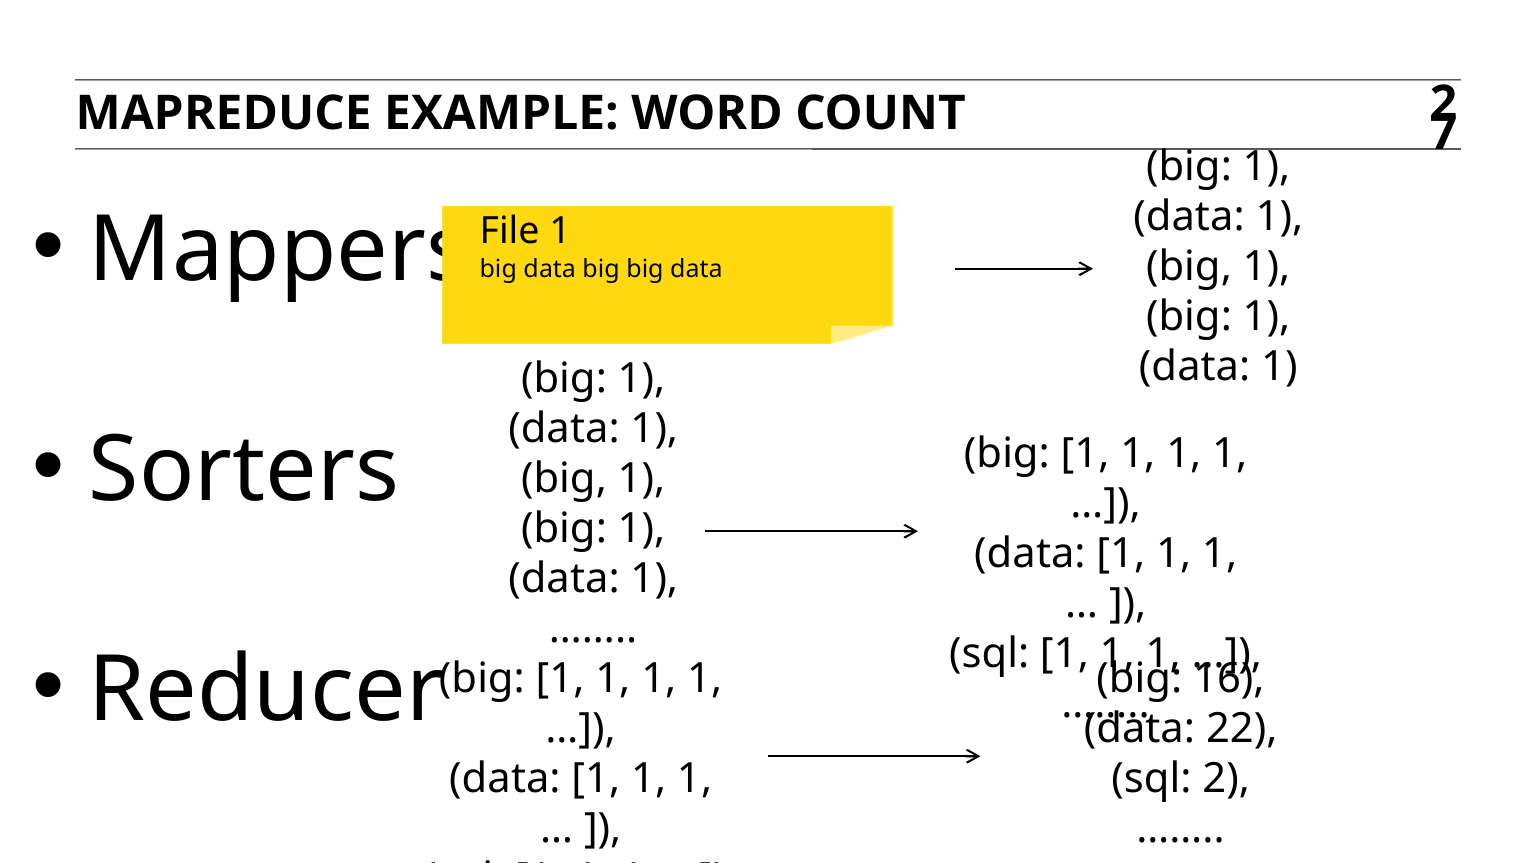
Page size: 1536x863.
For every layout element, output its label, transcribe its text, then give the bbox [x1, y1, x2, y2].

text_box (big: 1), (data: 1), (big, 1), (big: 1), (data: 1) [1042, 131, 1394, 447]
text_box (big: 1), (data: 1), (big, 1), (big: 1), (data: 1), …….. [417, 343, 769, 709]
text_box (big: [1, 1, 1, 1, …]), (data: [1, 1, 1, … ]), (sql: [1, 1, 1, …]), …….. [930, 418, 1282, 784]
list Mapreduce Example: word count [60, 81, 1231, 132]
text_box (big: [1, 1, 1, 1, …]), (data: [1, 1, 1, … ]), (sql: [1, 1, 1, …]), …….. [405, 643, 757, 863]
slide_number 27 [1419, 86, 1461, 138]
text_box (big: 16), (data: 22), (sql: 2), …….. [1005, 643, 1357, 863]
text_box Mappers Sorters Reducer [17, 181, 768, 746]
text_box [442, 205, 894, 344]
